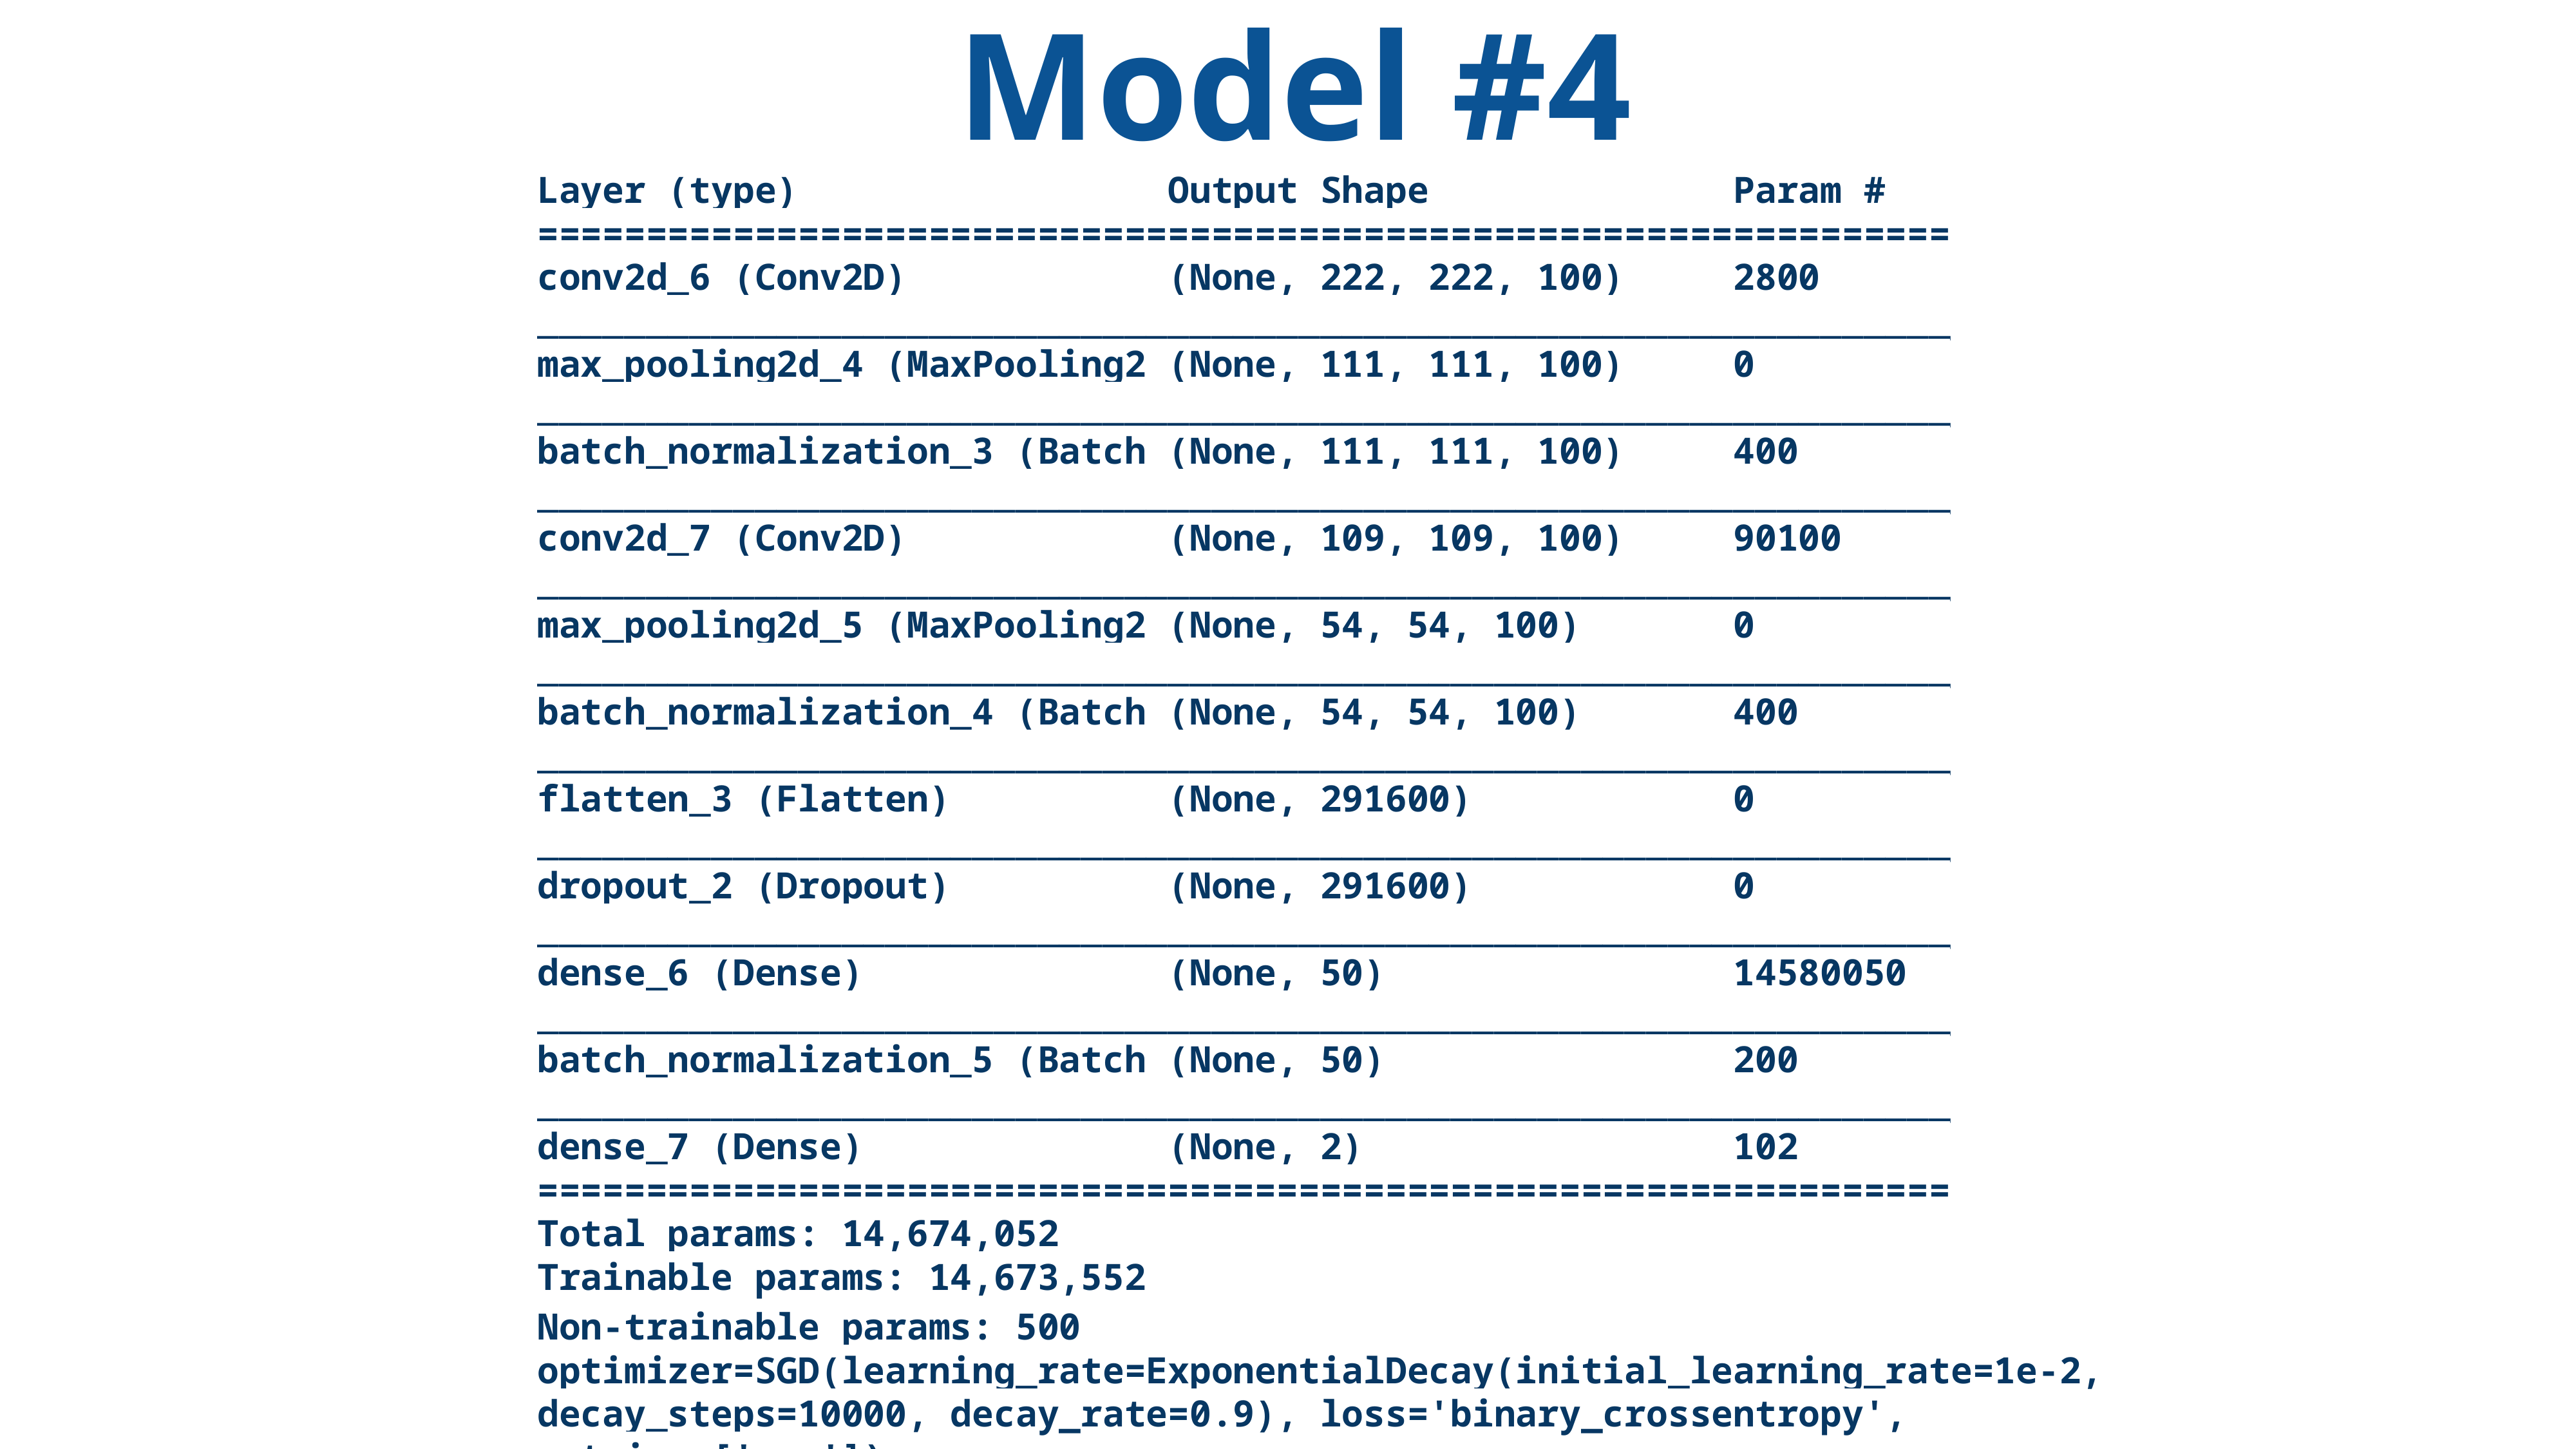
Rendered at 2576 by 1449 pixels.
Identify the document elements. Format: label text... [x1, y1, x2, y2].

text_box Layer (type) Output Shape Param # ================================================================= conv2d_6 (Conv2D) (None, 222, 222, 100) 2800 _________________________________________________________________ max_pooling2d_4 (MaxPooling2 (None, 111, 111, 100) 0 _________________________________________________________________ batch_normalization_3 (Batch (None, 111, 111, 100) 400 _________________________________________________________________ conv2d_7 (Conv2D) (None, 109, 109, 100) 90100 _________________________________________________________________ max_pooling2d_5 (MaxPooling2 (None, 54, 54, 100) 0 _________________________________________________________________ batch_normalization_4 (Batch (None, 54, 54, 100) 400 _________________________________________________________________ flatten_3 (Flatten) (None, 291600) 0 _________________________________________________________________ dropout_2 (Dropout) (None, 291600) 0 _________________________________________________________________ dense_6 (Dense) (None, 50) 14580050 _________________________________________________________________ batch_normalization_5 (Batch (None, 50) 200 _________________________________________________________________ dense_7 (Dense) (None, 2) 102 ================================================================= Total params: 14,674,052 Trainable params: 14,673,552 Non-trainable params: 500 optimizer=SGD(learning_rate=ExponentialDecay(initial_learning_rate=1e-2, decay_steps=10000, decay_rate=0.9), loss='binary_crossentropy', metrics=['acc']) [527, 157, 2149, 1449]
text_box Model #4 [405, 0, 2184, 179]
